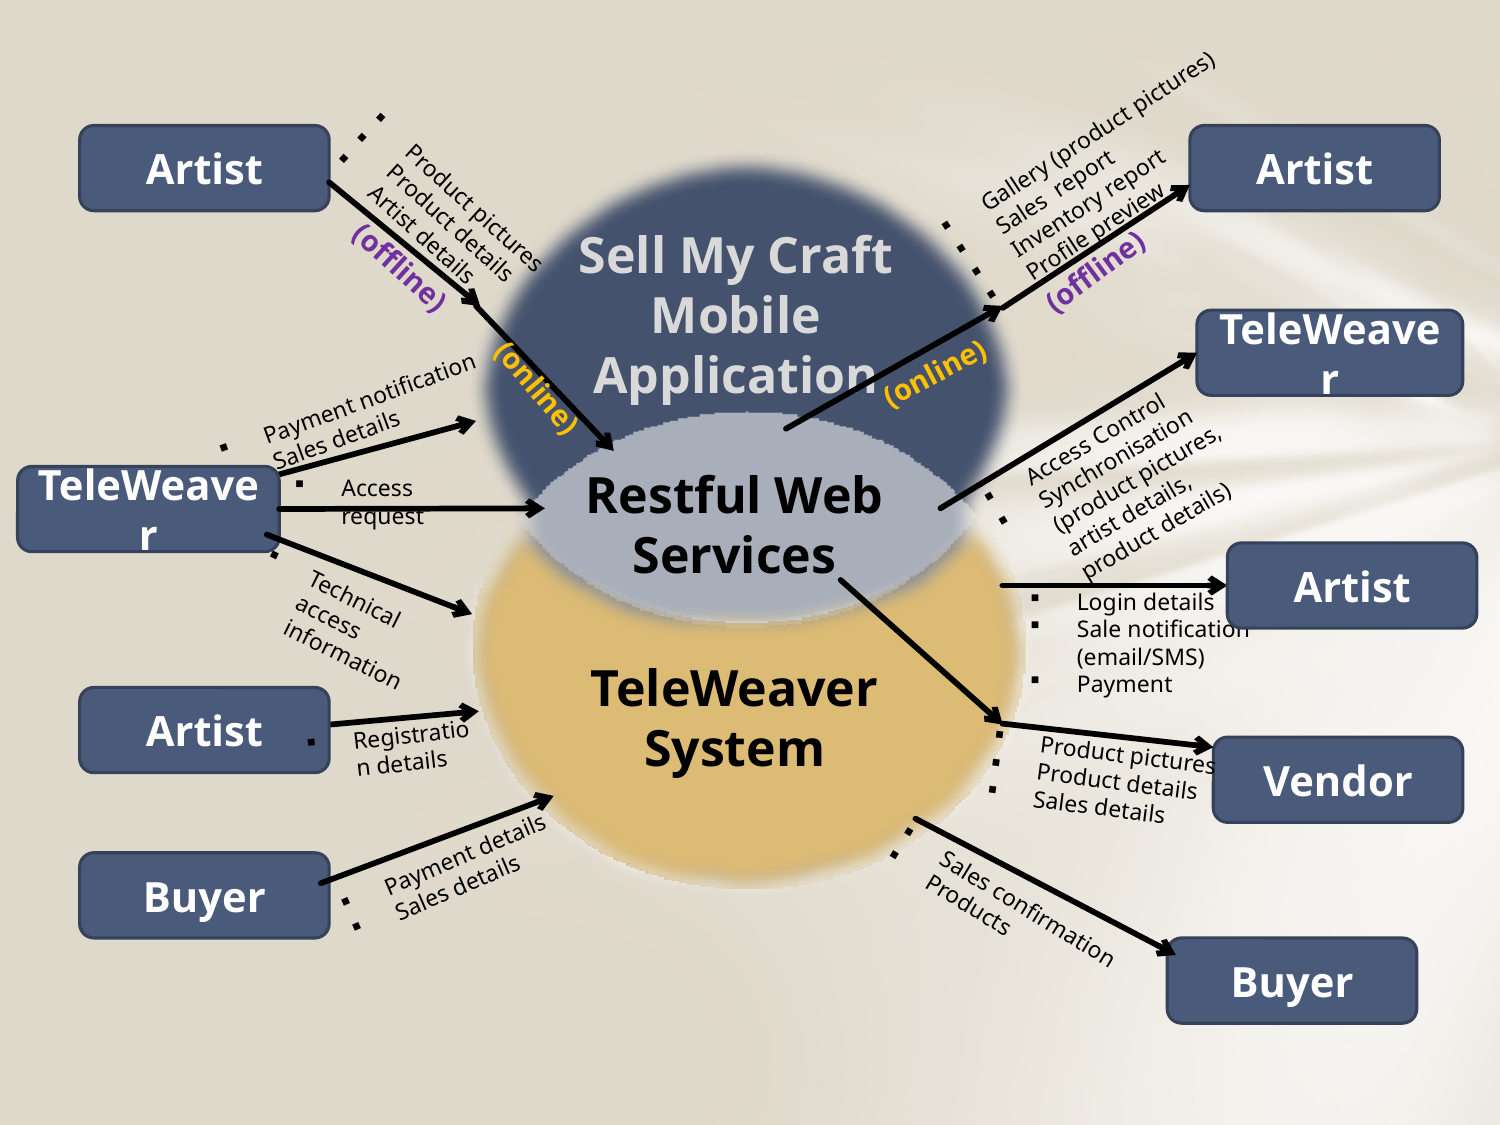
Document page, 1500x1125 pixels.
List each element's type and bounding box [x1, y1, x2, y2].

text_box [17, 115, 1478, 1024]
